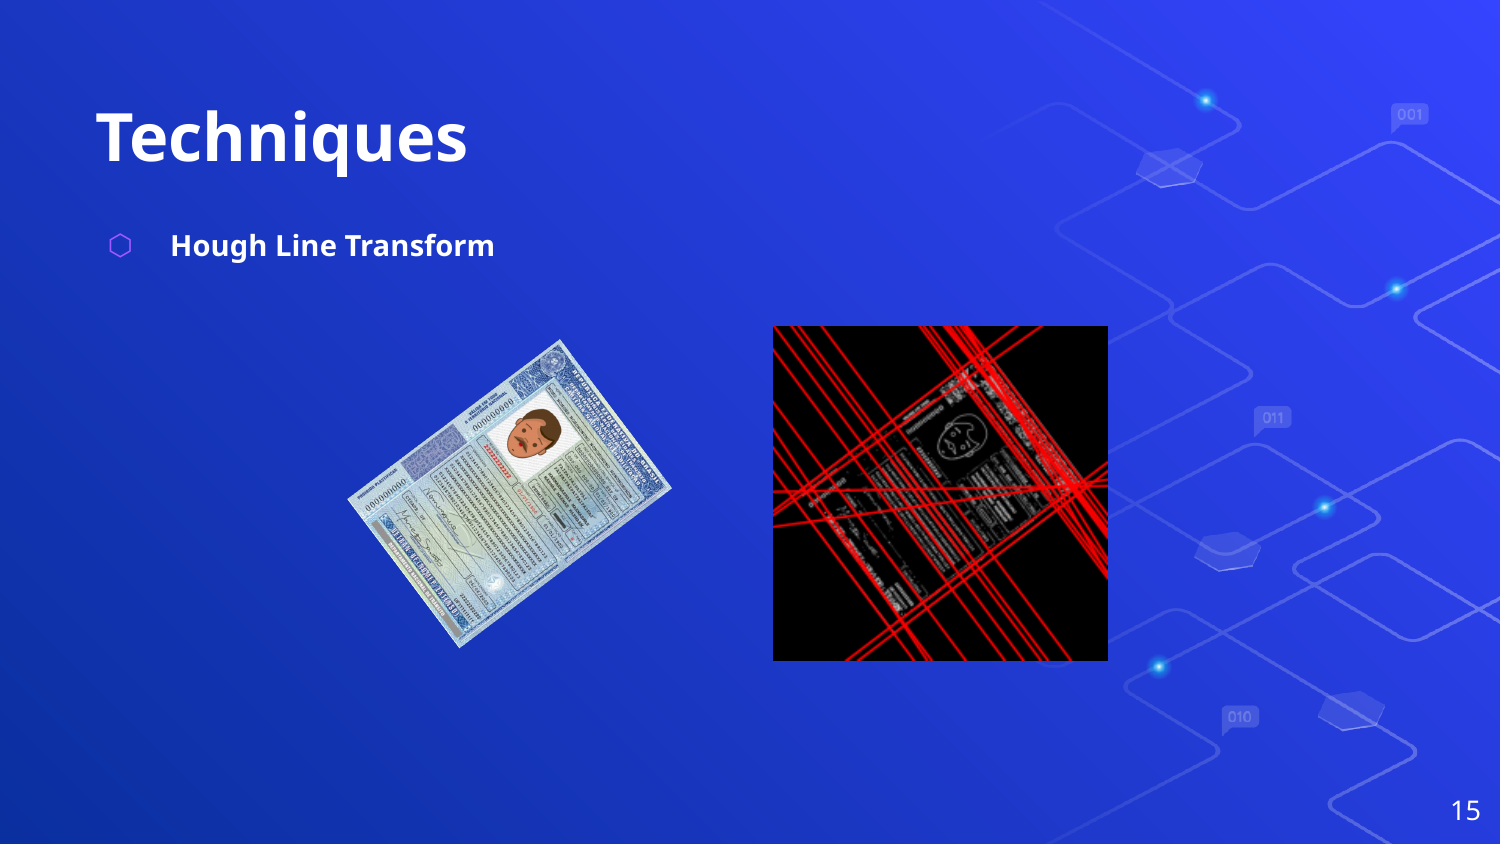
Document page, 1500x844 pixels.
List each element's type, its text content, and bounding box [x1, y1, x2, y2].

list Hough Line Transform [95, 221, 1082, 741]
title Techniques [95, 33, 1082, 175]
picture [0, 0, 1500, 844]
slide_number 15 [1391, 779, 1482, 844]
